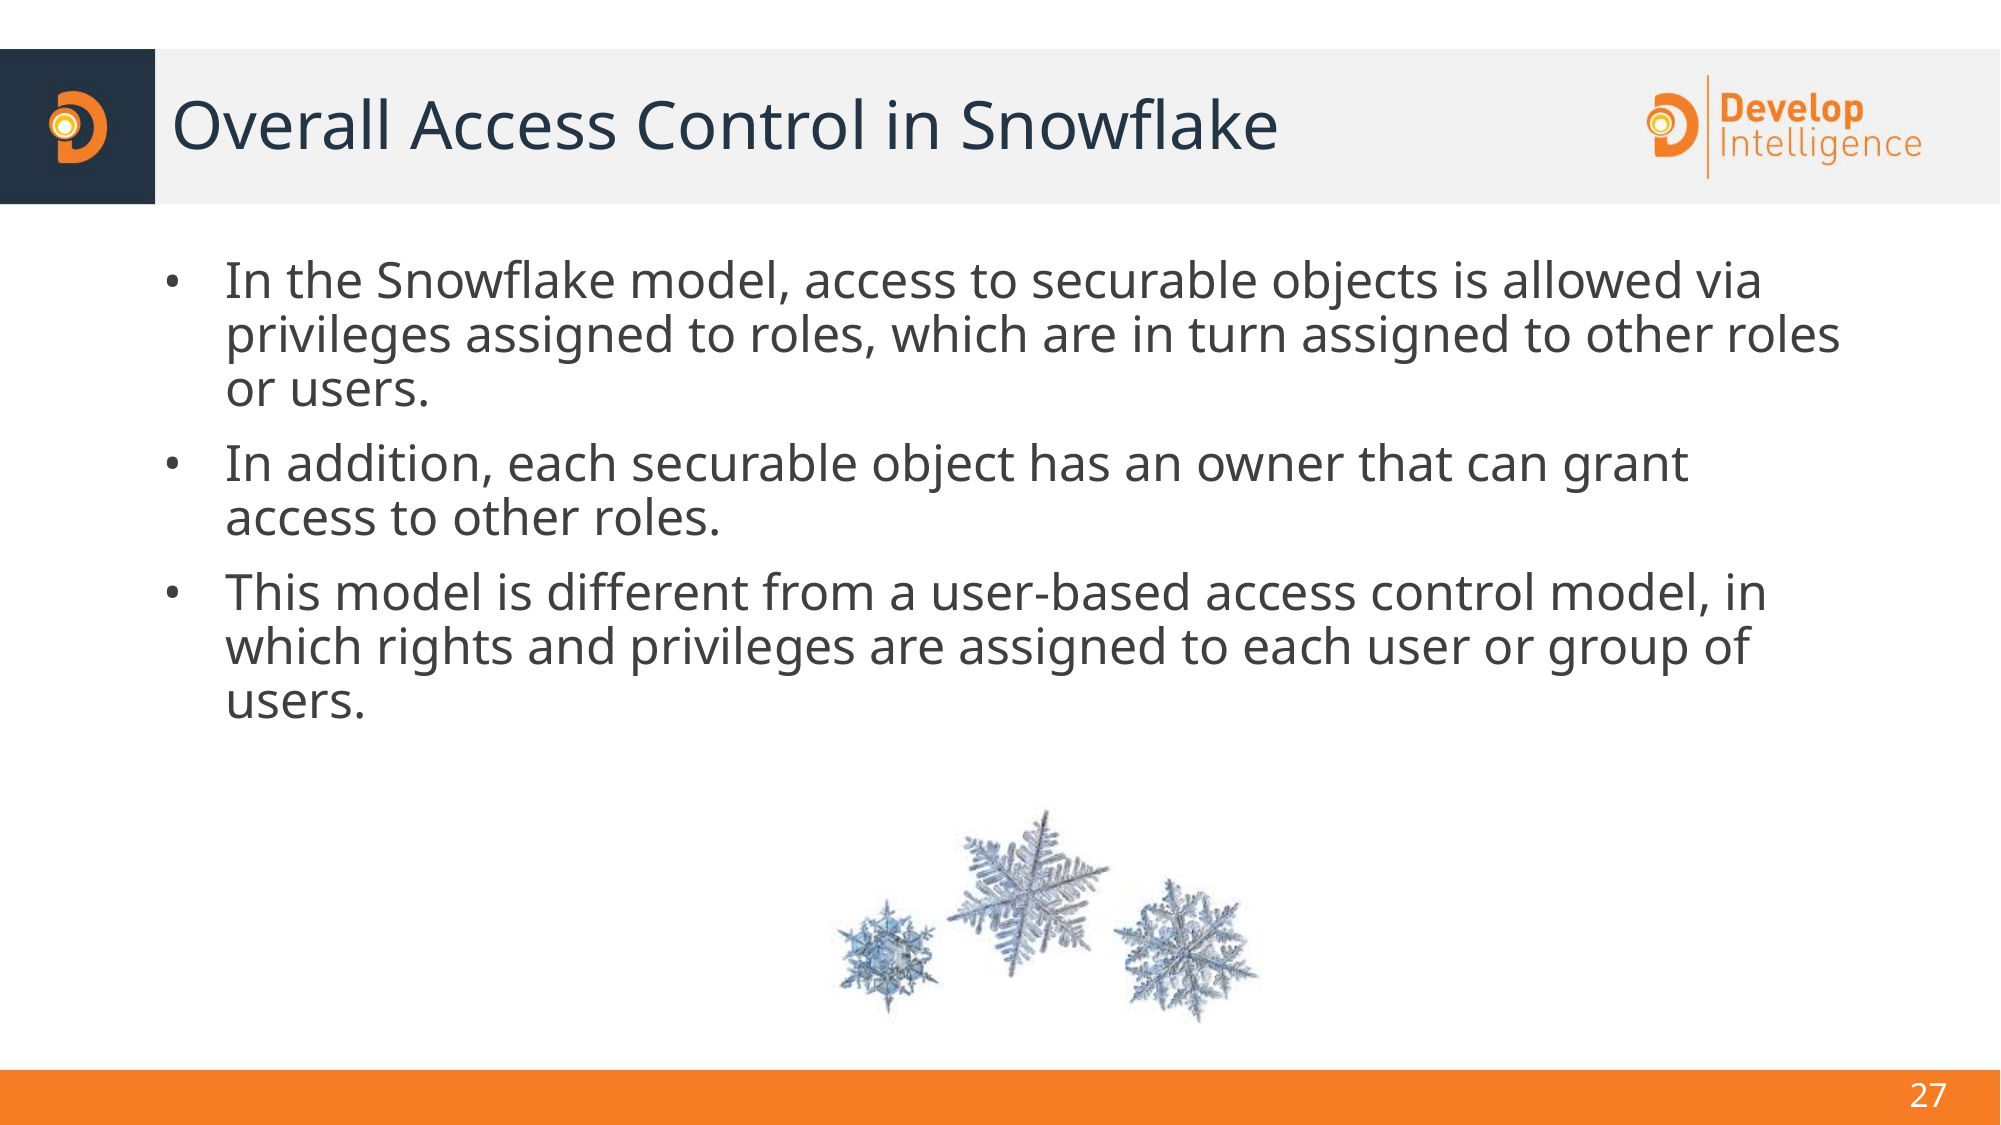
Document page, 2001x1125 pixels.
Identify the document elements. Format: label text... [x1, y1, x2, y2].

picture [0, 0, 2001, 1125]
list In the Snowflake model, access to securable objects is allowed via privileges assigned to roles, which are in turn assigned to other roles or users. In addition, each securable object has an owner that can grant access to other roles. This model is different from a user-based access control model, in which rights and privileges are assigned to each user or group of users. [135, 248, 1861, 1016]
title Overall Access Control in Snowflake [156, 53, 1999, 203]
slide_number 27 [1860, 1072, 1998, 1122]
